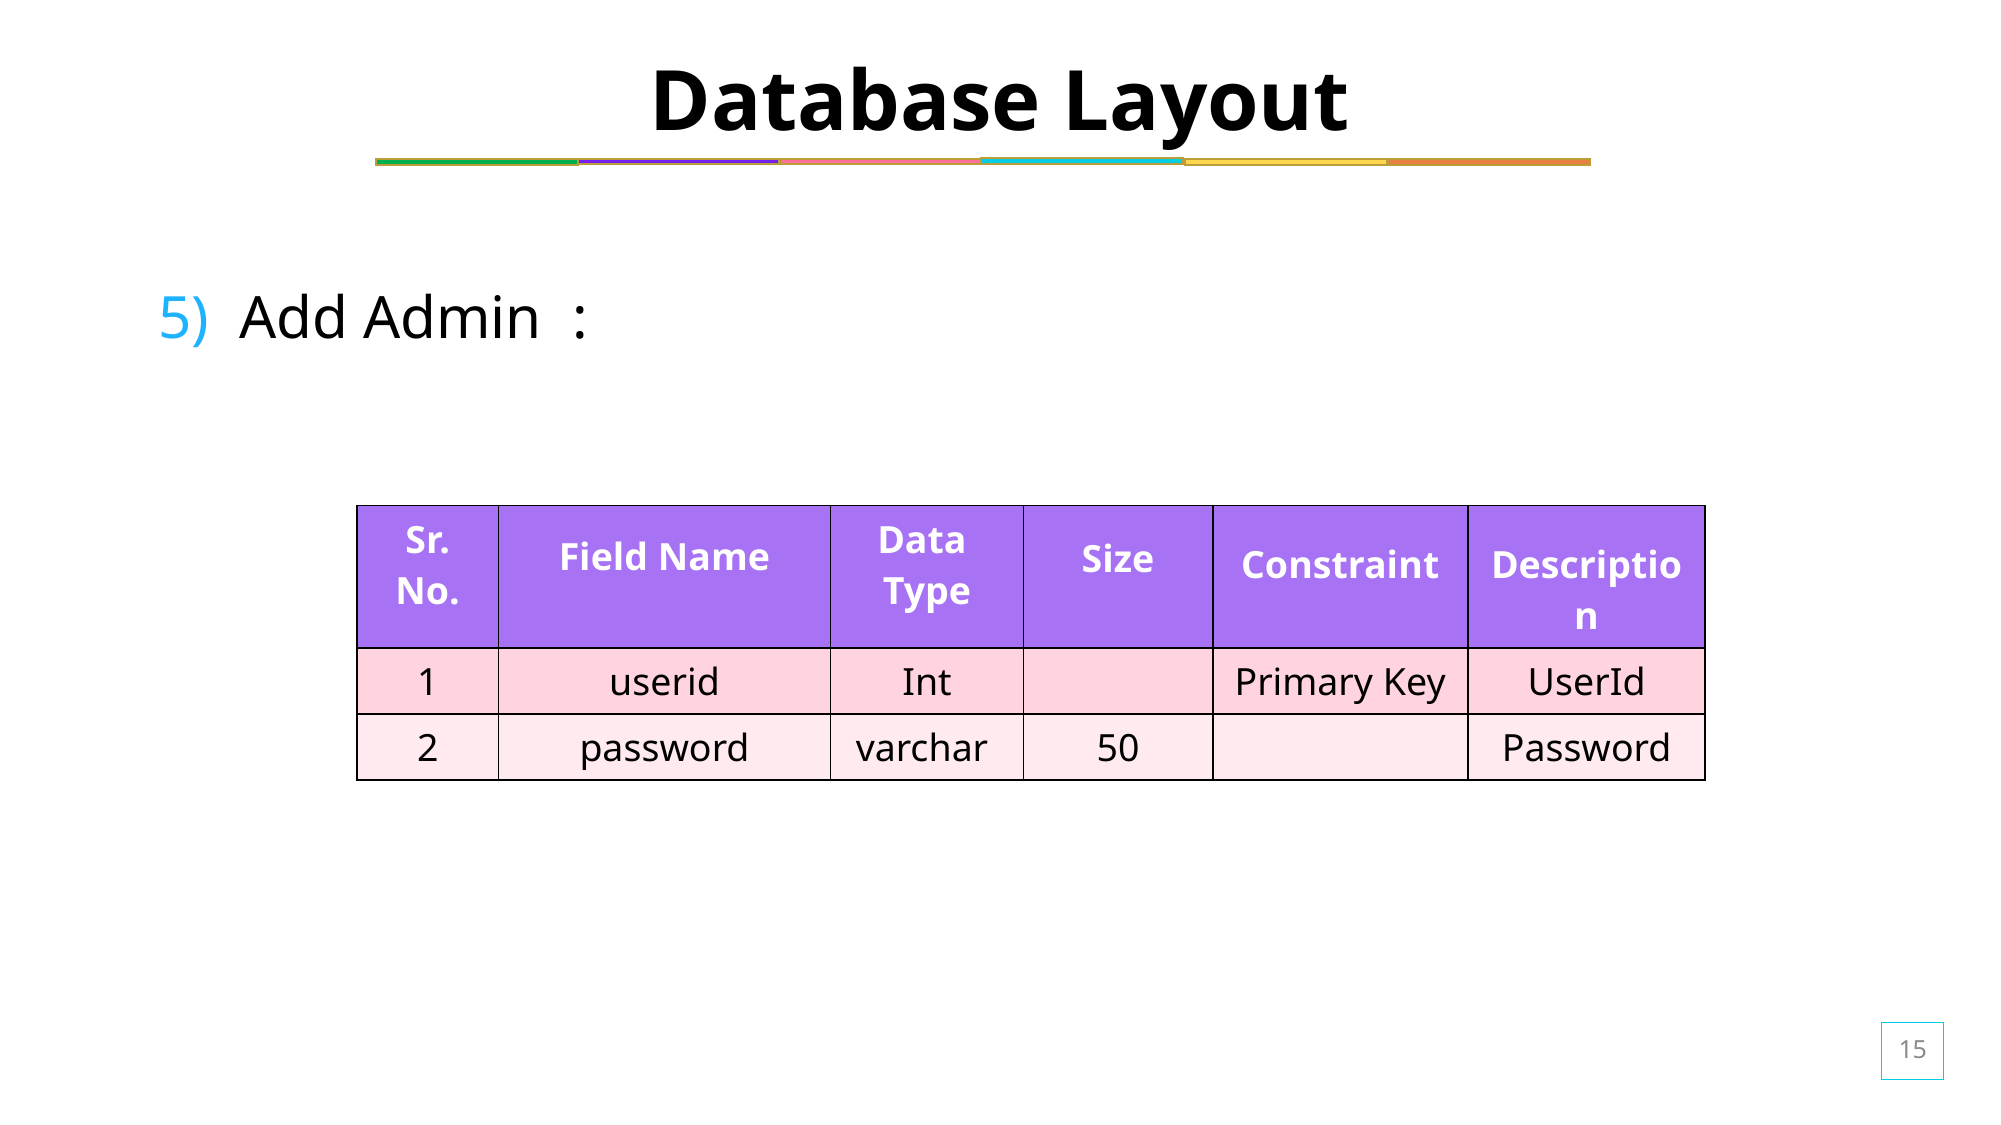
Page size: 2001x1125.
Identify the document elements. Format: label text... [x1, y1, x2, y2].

table_cell 1 [358, 649, 498, 713]
table_cell UserId [1469, 649, 1704, 713]
table_header Size [1024, 506, 1212, 647]
table_cell [1214, 715, 1467, 779]
table_cell password [499, 715, 830, 779]
table_cell Primary Key [1214, 649, 1467, 713]
table_header Constraint [1214, 506, 1467, 647]
text_box [1387, 158, 1591, 166]
table_cell [1024, 649, 1212, 713]
table_header Sr. No. [358, 506, 498, 647]
text_box [579, 158, 779, 165]
table_header Field Name [499, 506, 830, 647]
table_cell 50 [1024, 715, 1212, 779]
slide_number 15 [1881, 1022, 1944, 1080]
text_box [375, 158, 579, 166]
title Database Layout [62, 36, 1938, 155]
table_cell Int [831, 649, 1023, 713]
table_cell userid [499, 649, 830, 713]
text_box [779, 158, 980, 165]
table_header Description [1469, 506, 1704, 647]
table_cell varchar [831, 715, 1023, 779]
text_box [1184, 158, 1387, 166]
list 5) Add Admin : [143, 280, 1846, 1125]
text_box [980, 157, 1184, 165]
table_cell 2 [358, 715, 498, 779]
table_header Data Type [831, 506, 1023, 647]
table_cell Password [1469, 715, 1704, 779]
